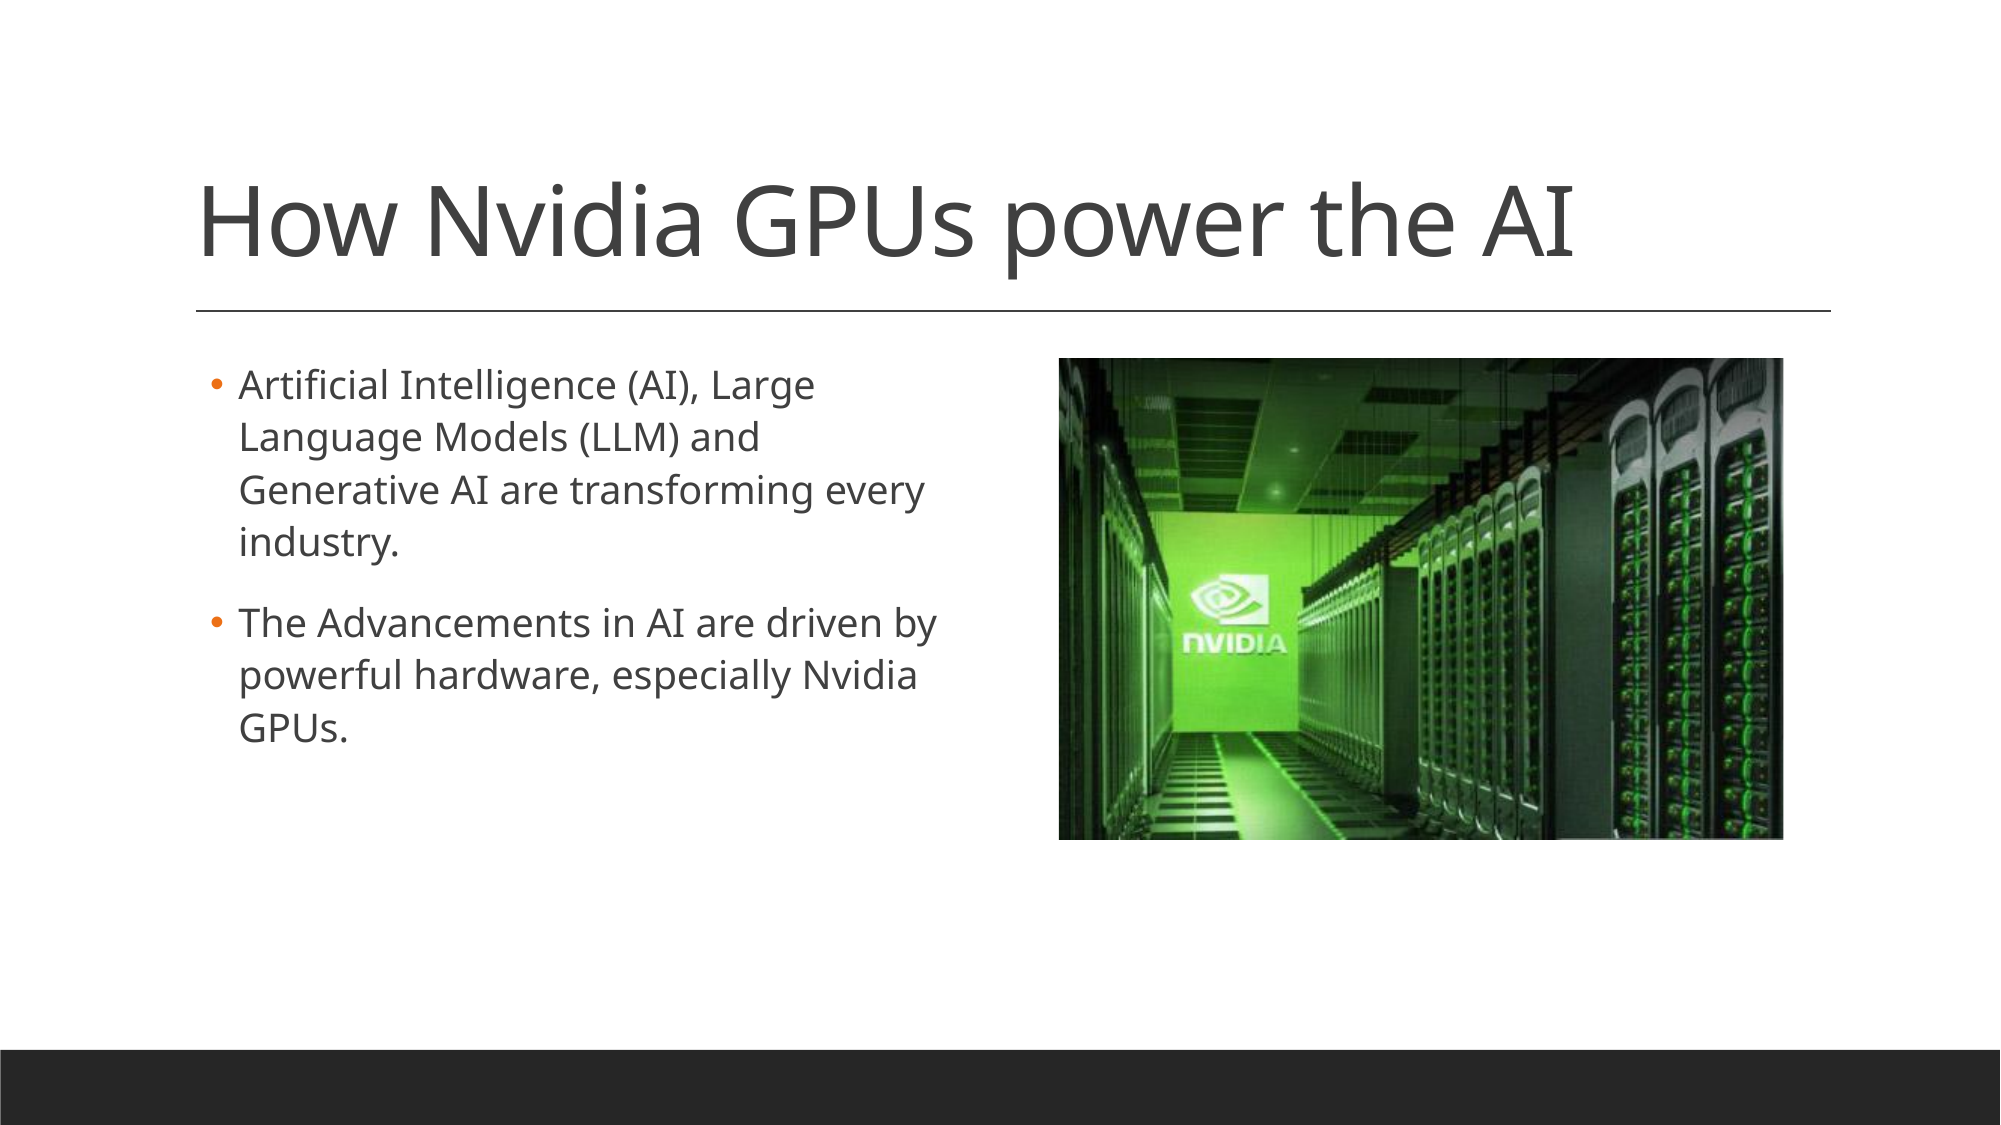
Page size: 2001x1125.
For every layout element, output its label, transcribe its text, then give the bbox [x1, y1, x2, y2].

title How Nvidia GPUs power the AI [180, 47, 1830, 285]
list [1058, 357, 1784, 841]
list Artificial Intelligence (AI), Large Language Models (LLM) and Generative AI are transforming every industry. The Advancements in AI are driven by powerful hardware, especially Nvidia GPUs. [180, 347, 942, 963]
